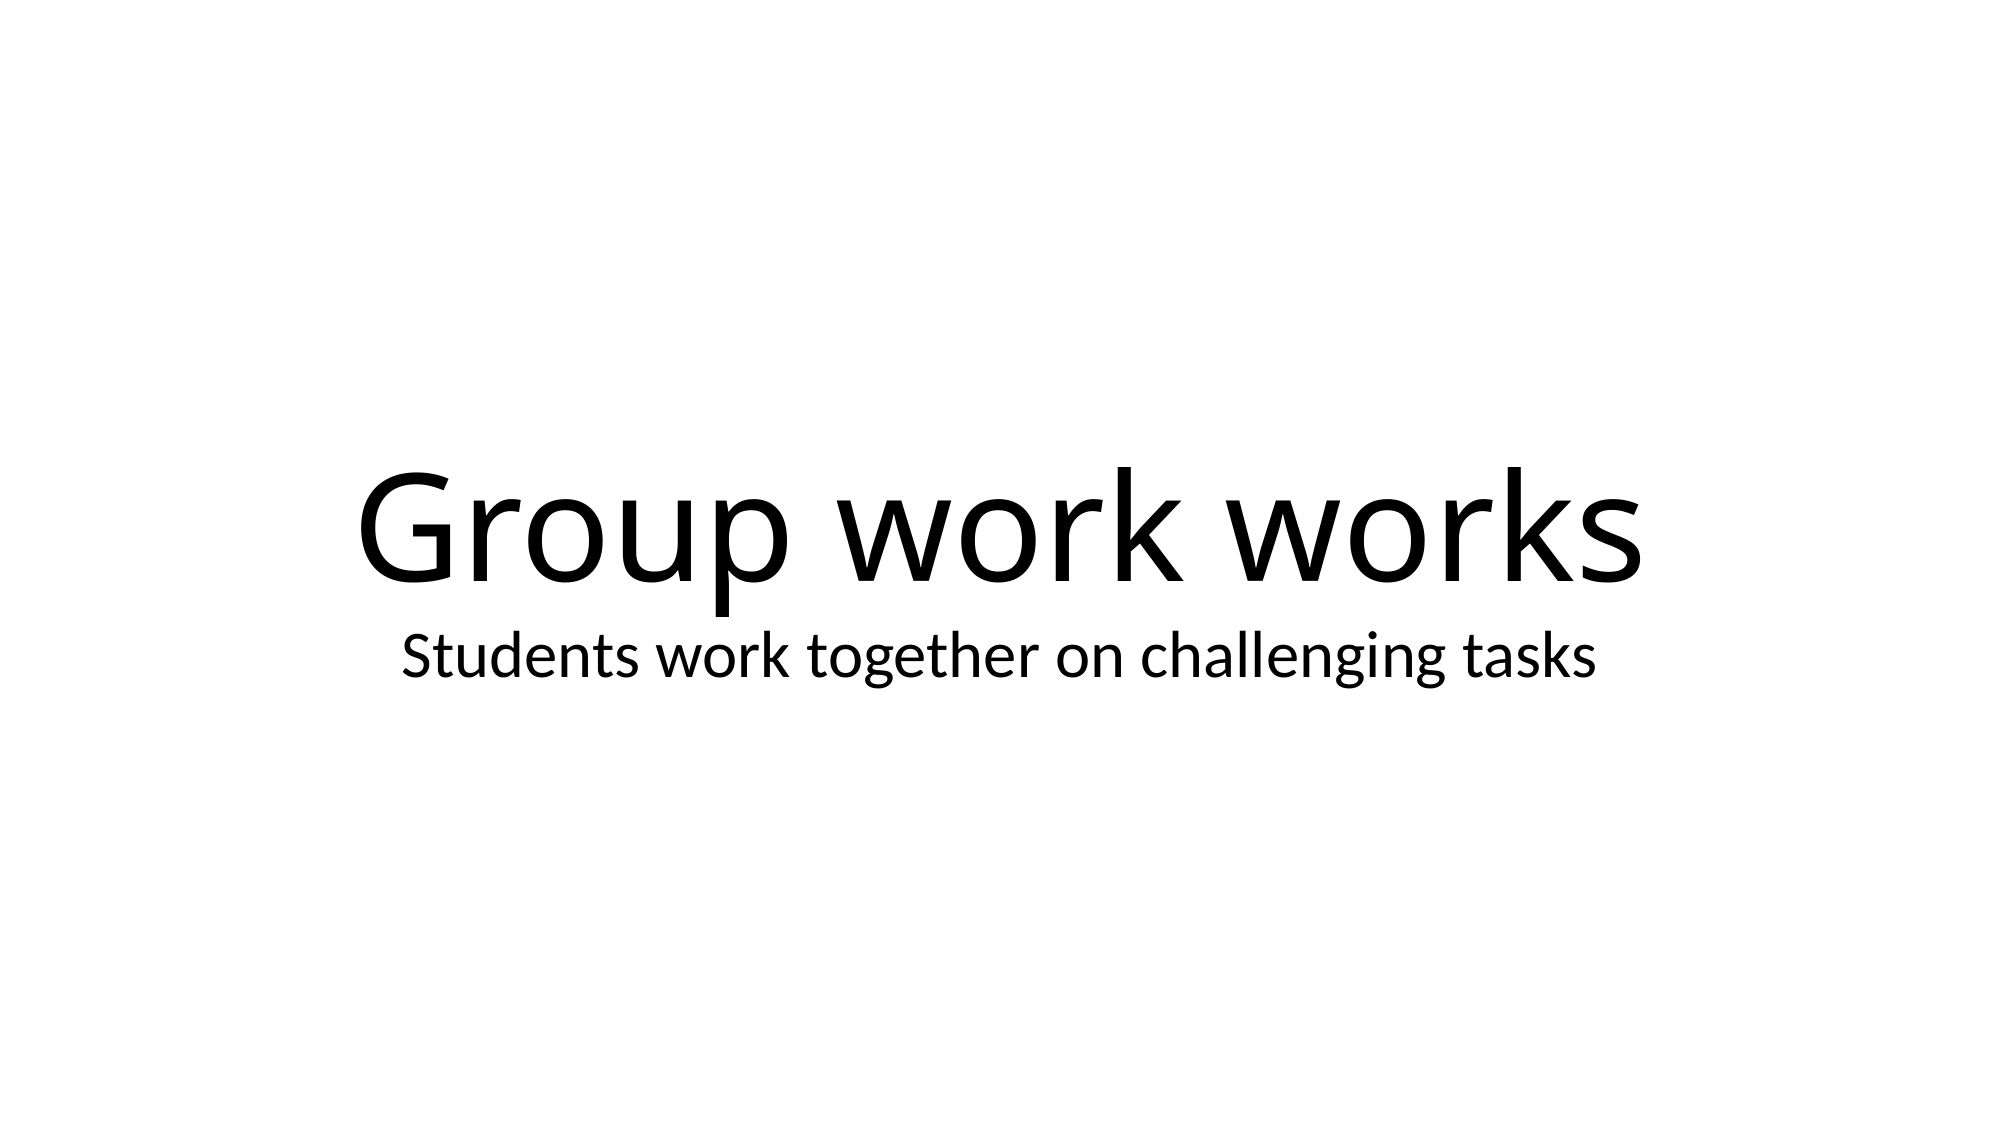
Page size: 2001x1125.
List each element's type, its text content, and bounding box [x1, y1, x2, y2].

text_box Group work works Students work together on challenging tasks [190, 423, 1810, 699]
